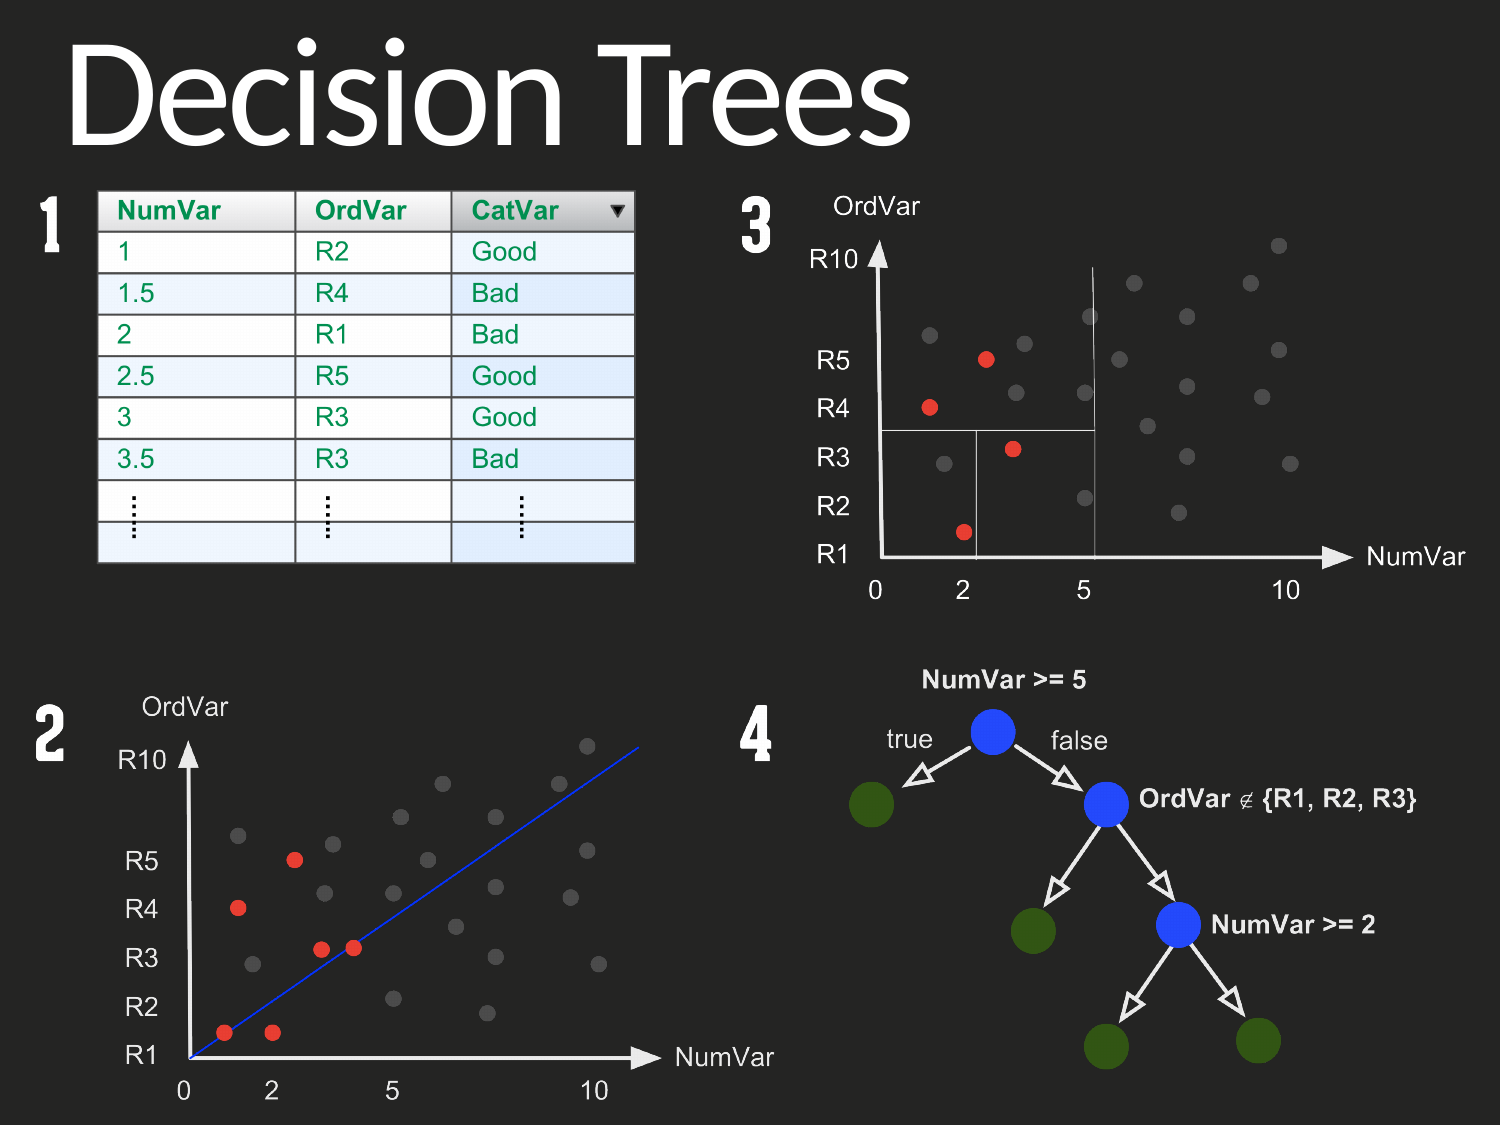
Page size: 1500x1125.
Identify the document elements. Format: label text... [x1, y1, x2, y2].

picture [24, 181, 1469, 1109]
text_box Decision Trees [47, 0, 1468, 181]
